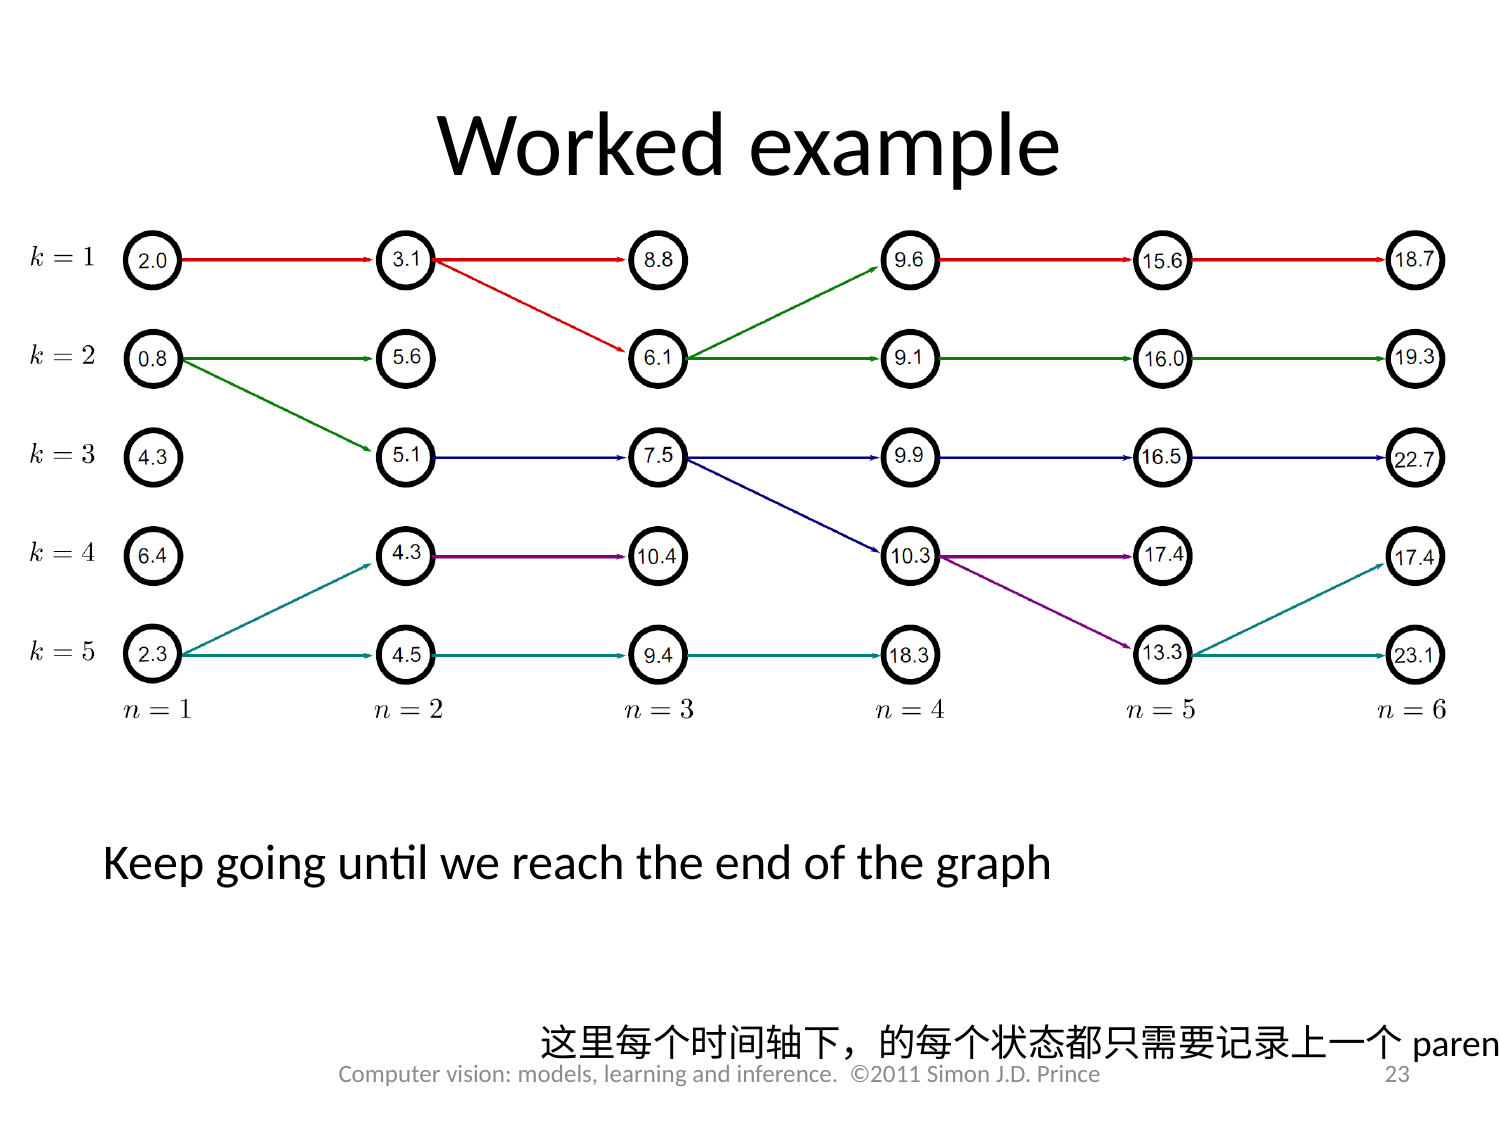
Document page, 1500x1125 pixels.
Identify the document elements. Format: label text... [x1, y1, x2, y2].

picture [17, 219, 344, 734]
text_box Keep going until we reach the end of the graph [555, 822, 1223, 957]
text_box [344, 188, 550, 995]
slide_number 23 [1140, 1072, 1425, 1103]
text_box 这里每个时间轴下，的每个状态都只需要记录上一个parent和value就可以了 [525, 1011, 1500, 1072]
picture [550, 219, 1471, 734]
text_box Keep going until we reach the end of the graph [88, 822, 339, 957]
title Worked example [75, 45, 1425, 218]
footer Computer vision: models, learning and inference. ©2011 Simon J.D. Prince [301, 1042, 1140, 1103]
